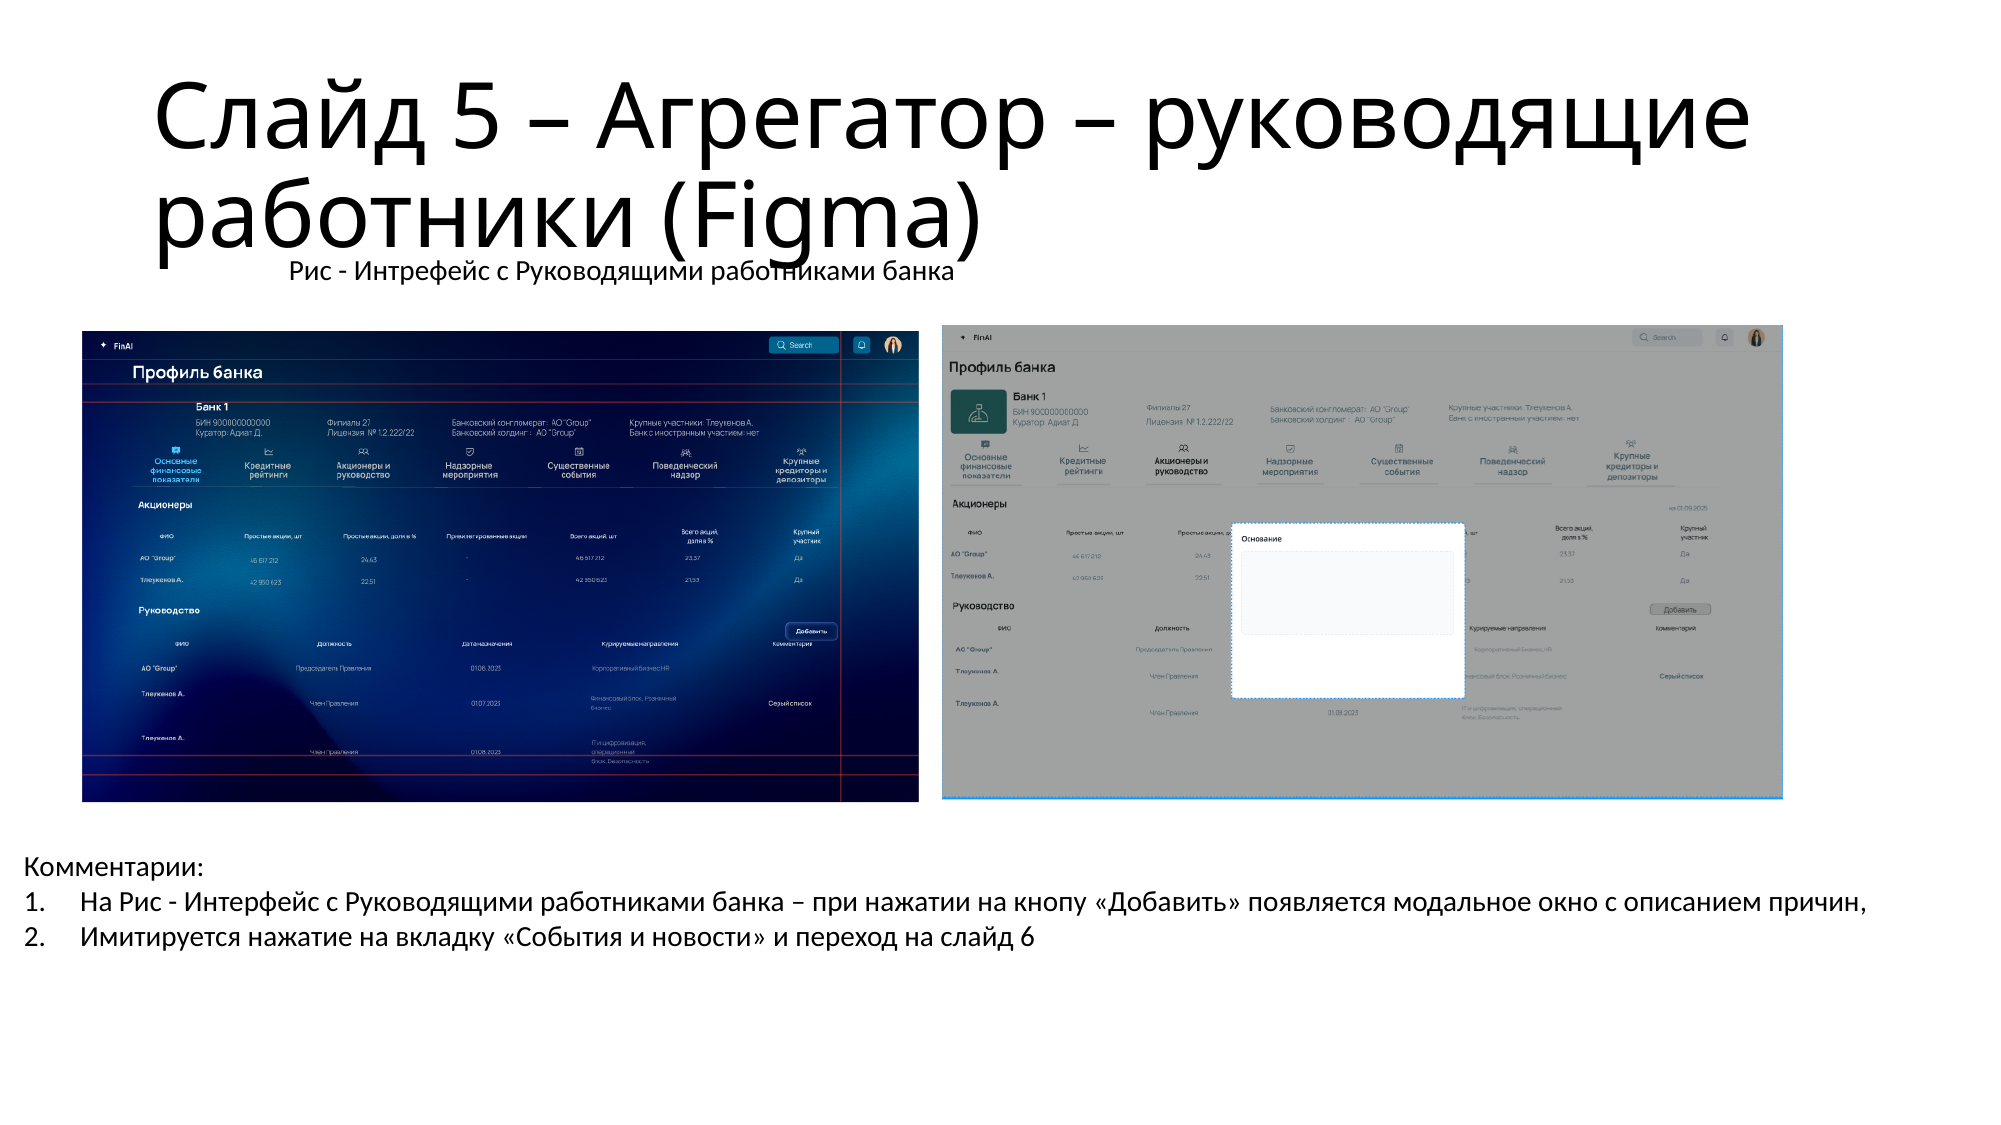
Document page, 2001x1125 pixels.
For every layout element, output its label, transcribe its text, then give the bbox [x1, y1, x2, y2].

text_box Рис - Интрефейс с Руководящими работниками банка [274, 244, 1077, 295]
picture [79, 331, 919, 804]
picture [942, 325, 1783, 800]
title Слайд 5 – Агрегатор – руководящие работники (Figma) [137, 59, 1863, 278]
text_box Комментарии: На Рис - Интерфейс с Руководящими работниками банка – при нажатии на кнопу «Добавить» появляется модальное окно с описанием причин, Имитируется нажатие на вкладку «События и новости» и переход на слайд 6 [9, 839, 1991, 995]
